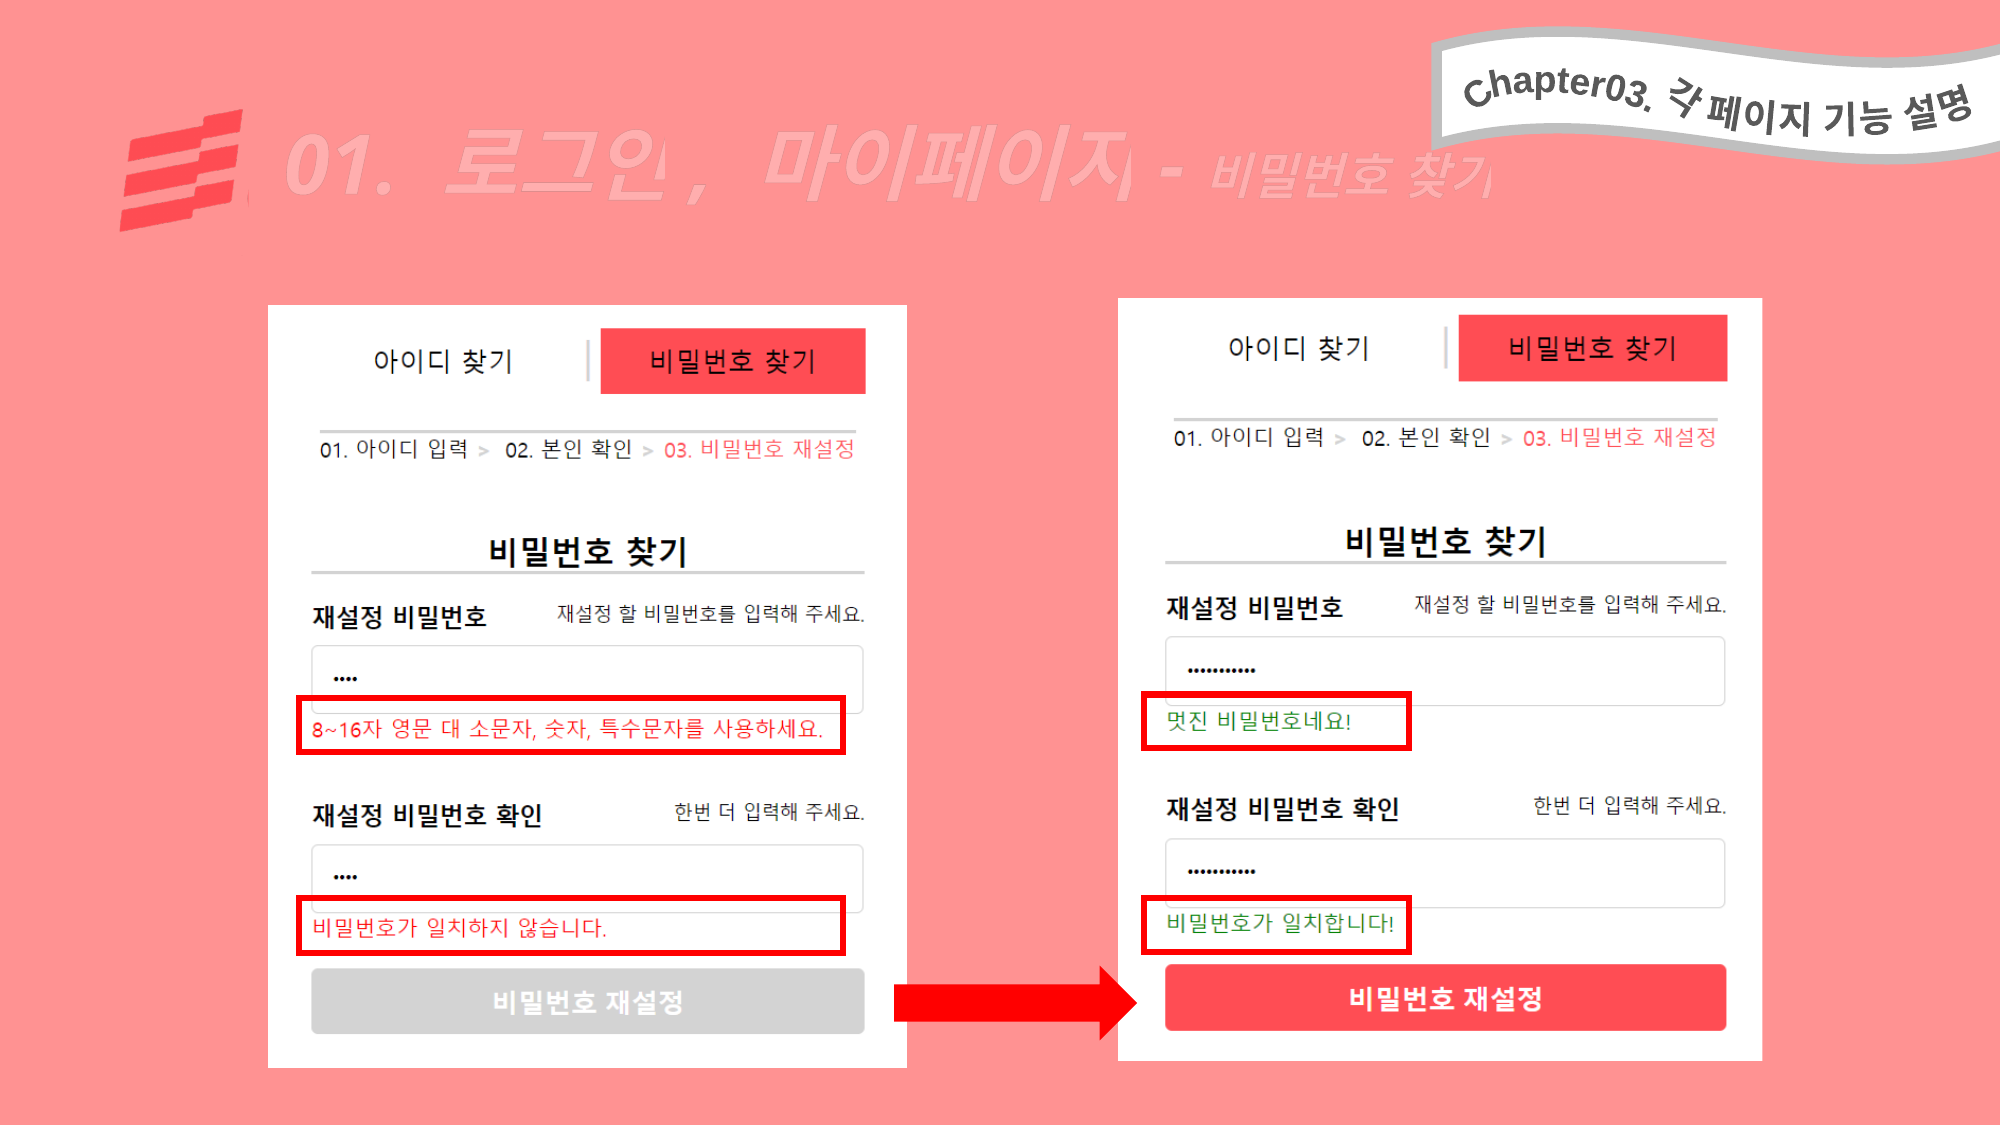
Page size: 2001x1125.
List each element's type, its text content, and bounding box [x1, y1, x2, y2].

picture [119, 109, 249, 256]
text_box [907, 965, 1118, 1041]
picture [268, 305, 907, 1068]
title 01. 로그인, 마이페이지-비밀번호 찾기 [268, 76, 1863, 258]
text_box [1435, 30, 2000, 161]
picture [1118, 298, 1763, 1061]
